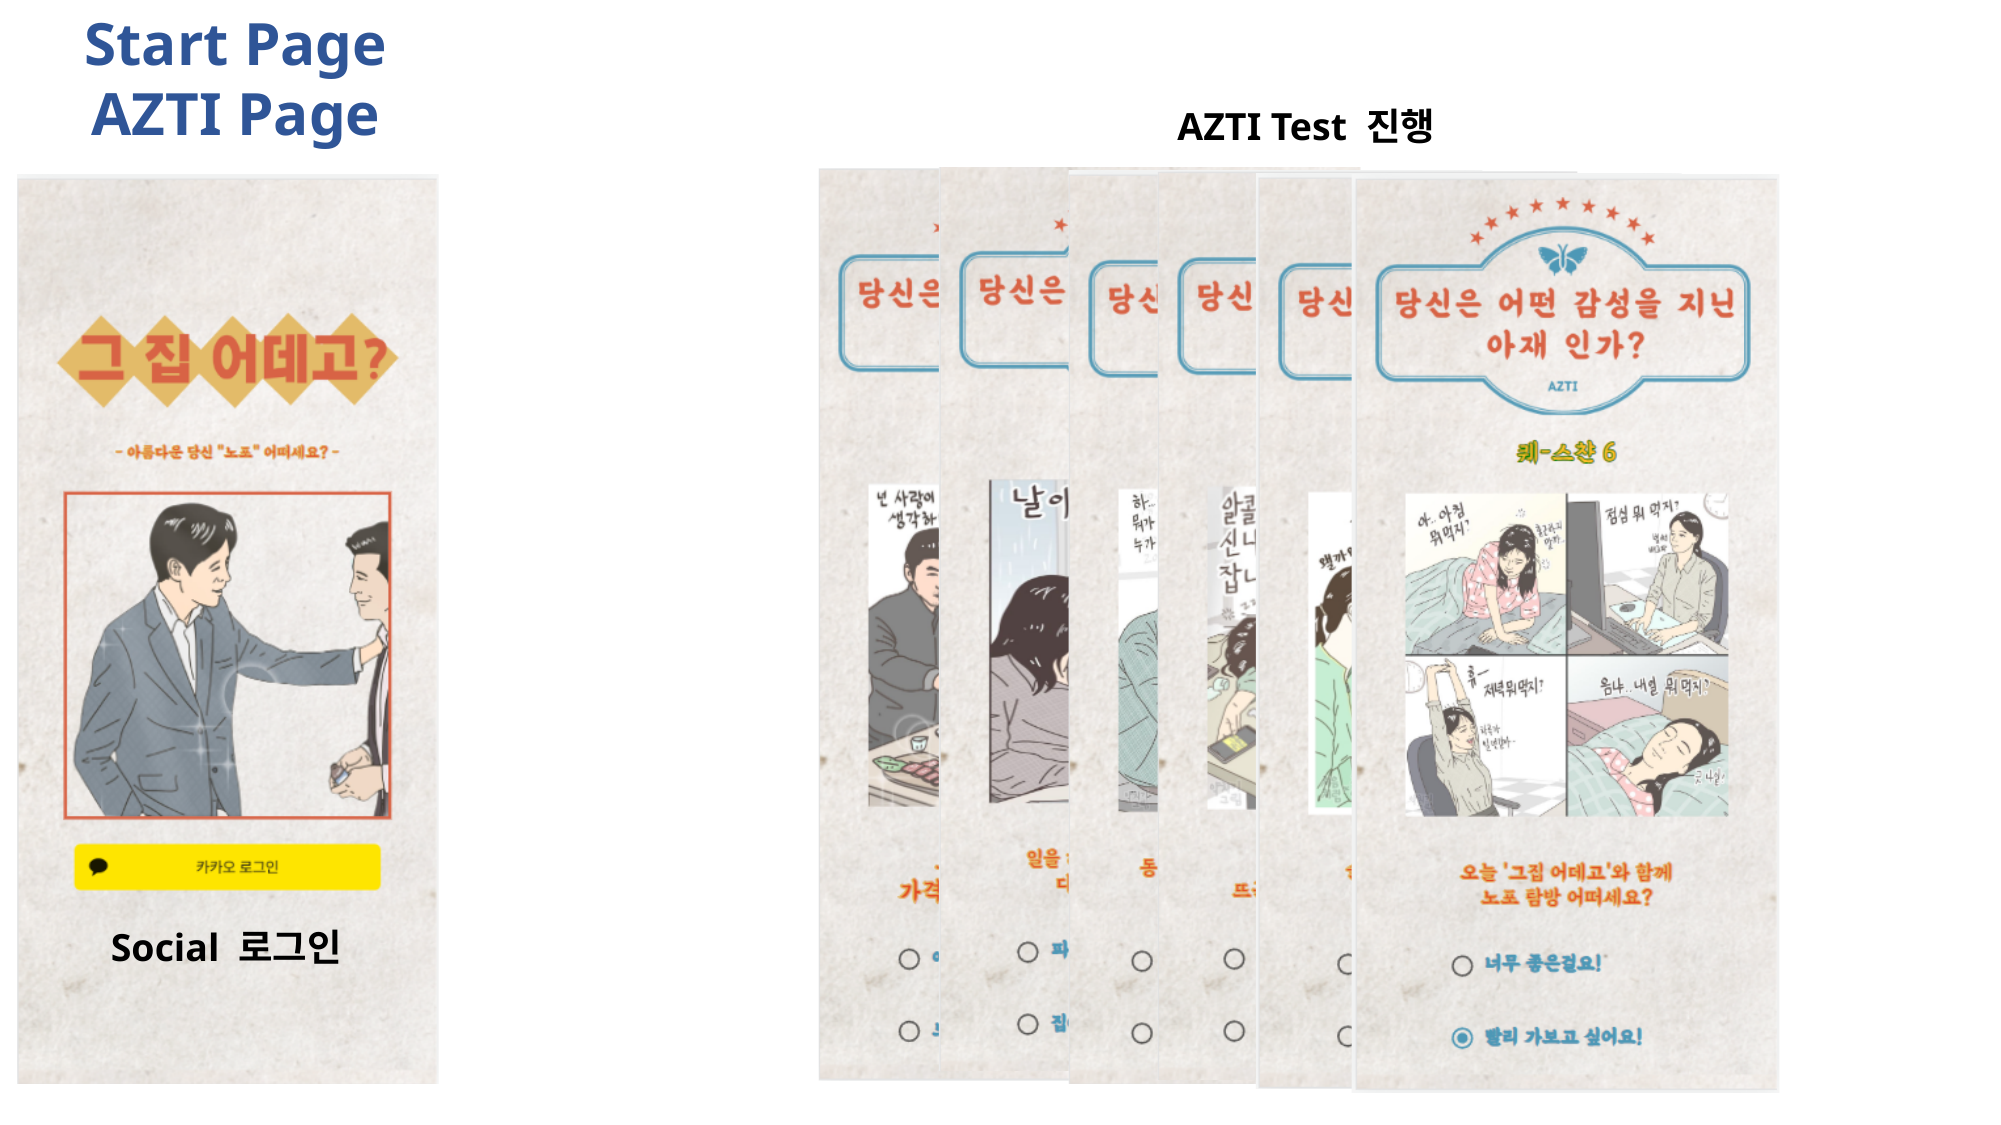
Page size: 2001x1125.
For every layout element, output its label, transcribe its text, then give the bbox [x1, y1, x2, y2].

text_box Start Page AZTI Page [0, 0, 476, 155]
picture [818, 167, 1780, 1093]
picture [16, 174, 439, 1084]
text_box AZTI Test 진행 [818, 95, 1794, 156]
